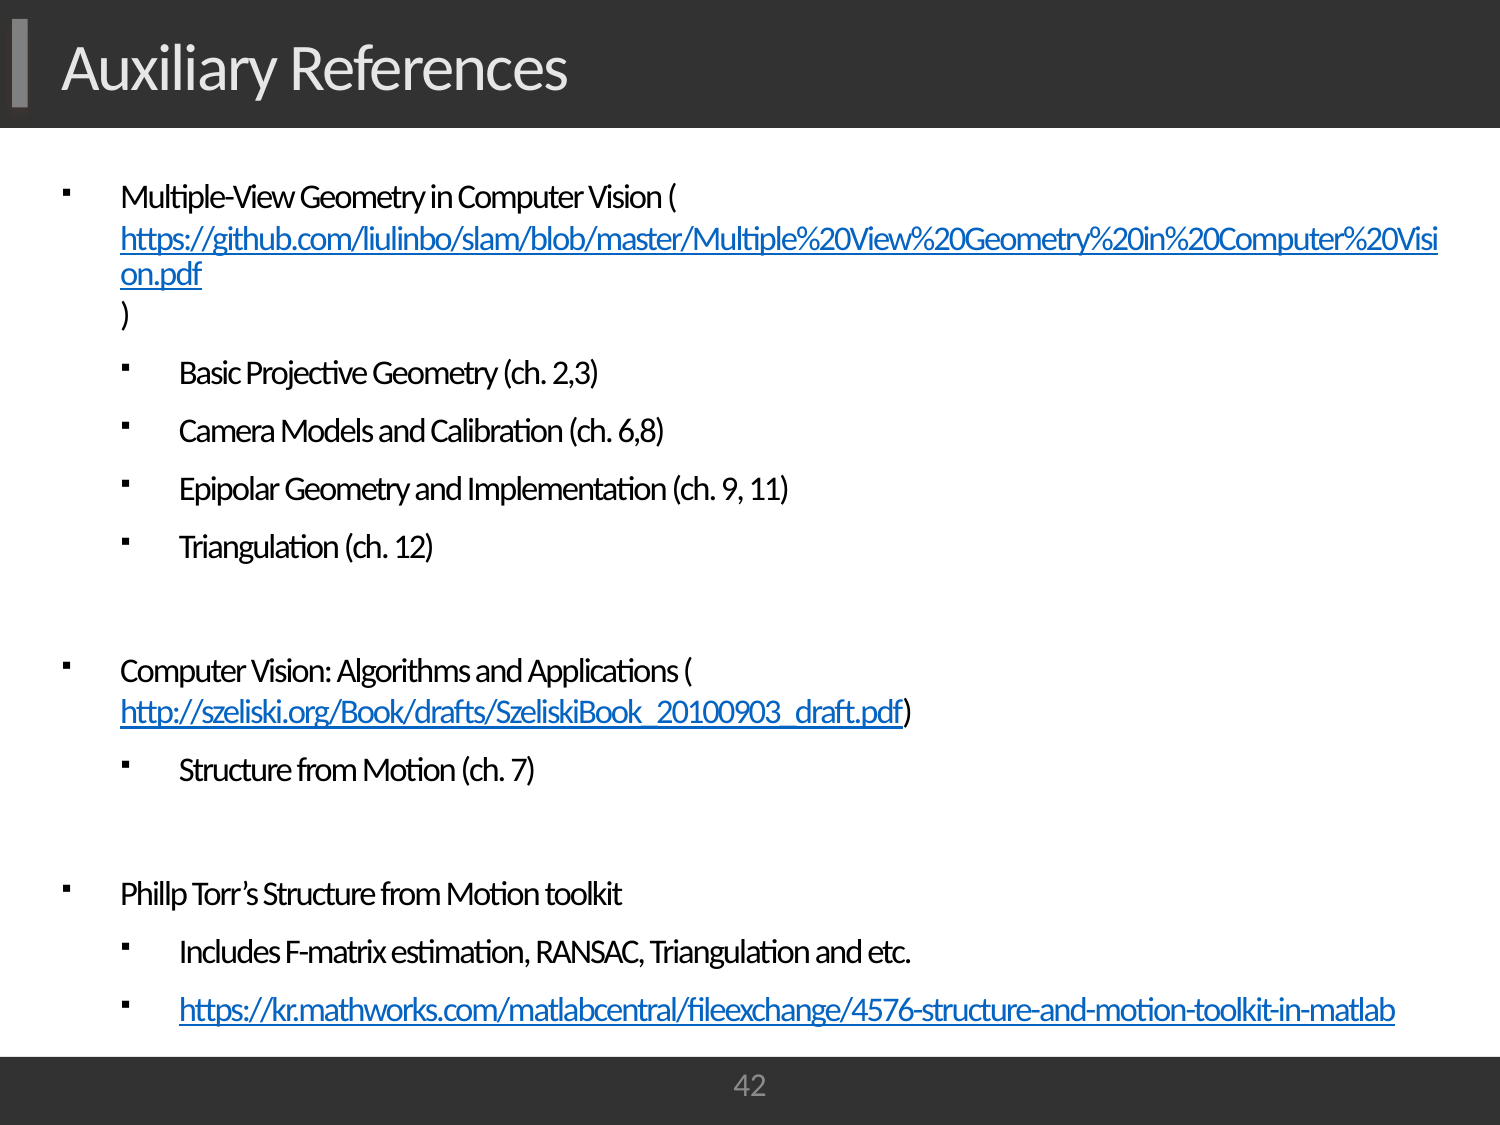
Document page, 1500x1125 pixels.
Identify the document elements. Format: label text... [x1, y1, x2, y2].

title Auxiliary References [37, 30, 1463, 98]
text_box [242, 303, 1312, 880]
list Multiple-View Geometry in Computer Vision (https://github.com/liulinbo/slam/blob/master/Multiple%20View%20Geometry%20in%20Computer%20Vision.pdf) Basic Projective Geometry (ch. 2,3) Camera Models and Calibration (ch. 6,8) Epipolar Geometry and Implementation (ch. 9, 11) Triangulation (ch. 12) Computer Vision: Algorithms and Applications (http://szeliski.org/Book/drafts/SzeliskiBook_20100903_draft.pdf) Structure from Motion (ch. 7) Phillp Torr’s Structure from Motion toolkit Includes F-matrix estimation, RANSAC, Triangulation and etc. https://kr.mathworks.com/matlabcentral/fileexchange/4576-structure-and-motion-toolkit-in-matlab [37, 162, 1463, 1013]
slide_number 42 [687, 1062, 813, 1103]
